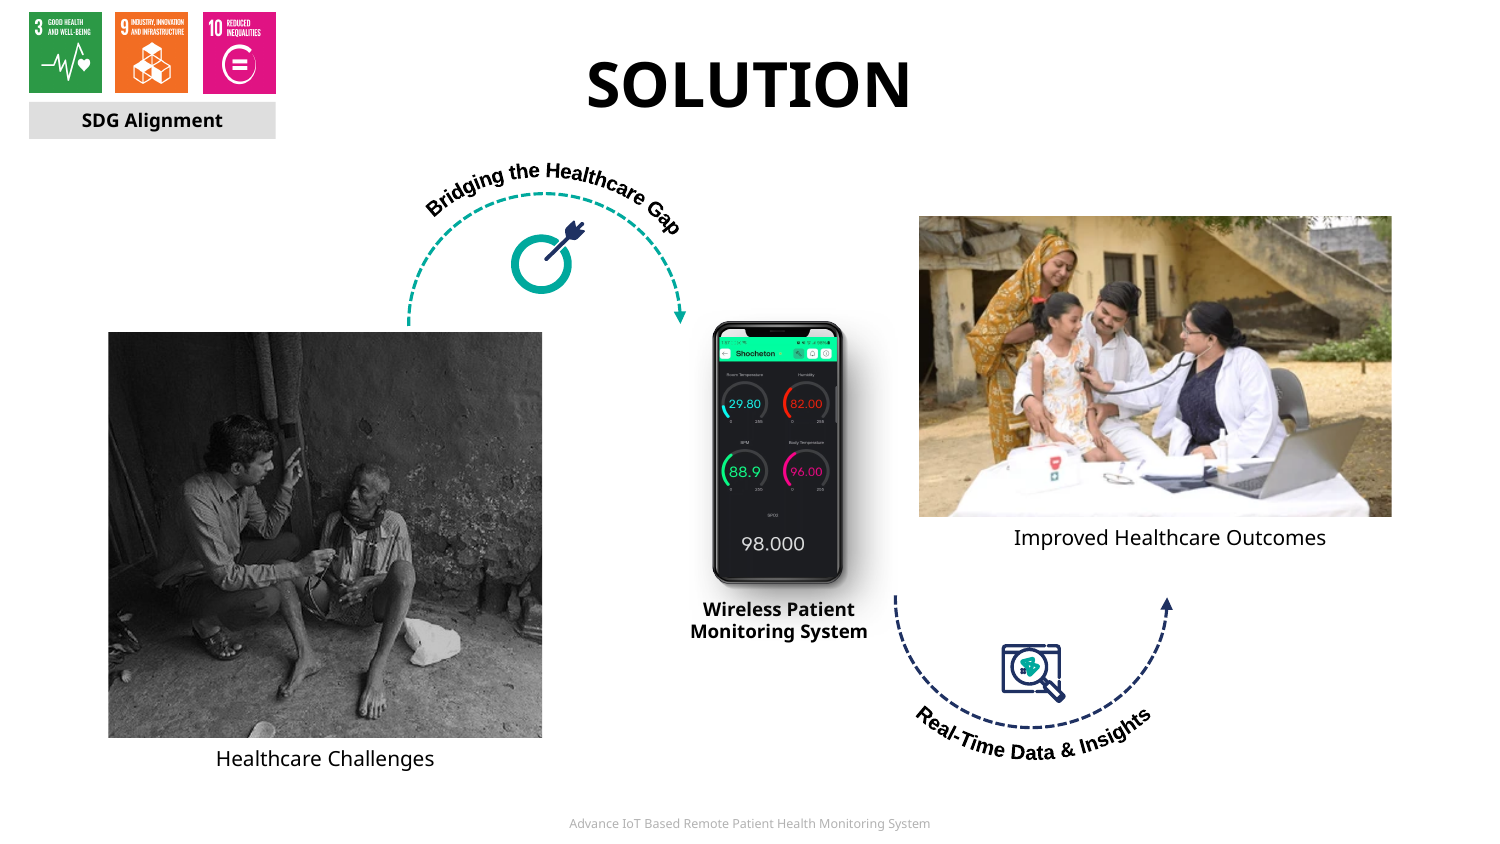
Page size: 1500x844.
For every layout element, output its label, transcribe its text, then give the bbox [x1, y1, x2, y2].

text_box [108, 171, 1392, 779]
picture [719, 337, 838, 577]
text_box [28, 12, 276, 140]
text_box SOLUTION [366, 31, 1134, 143]
